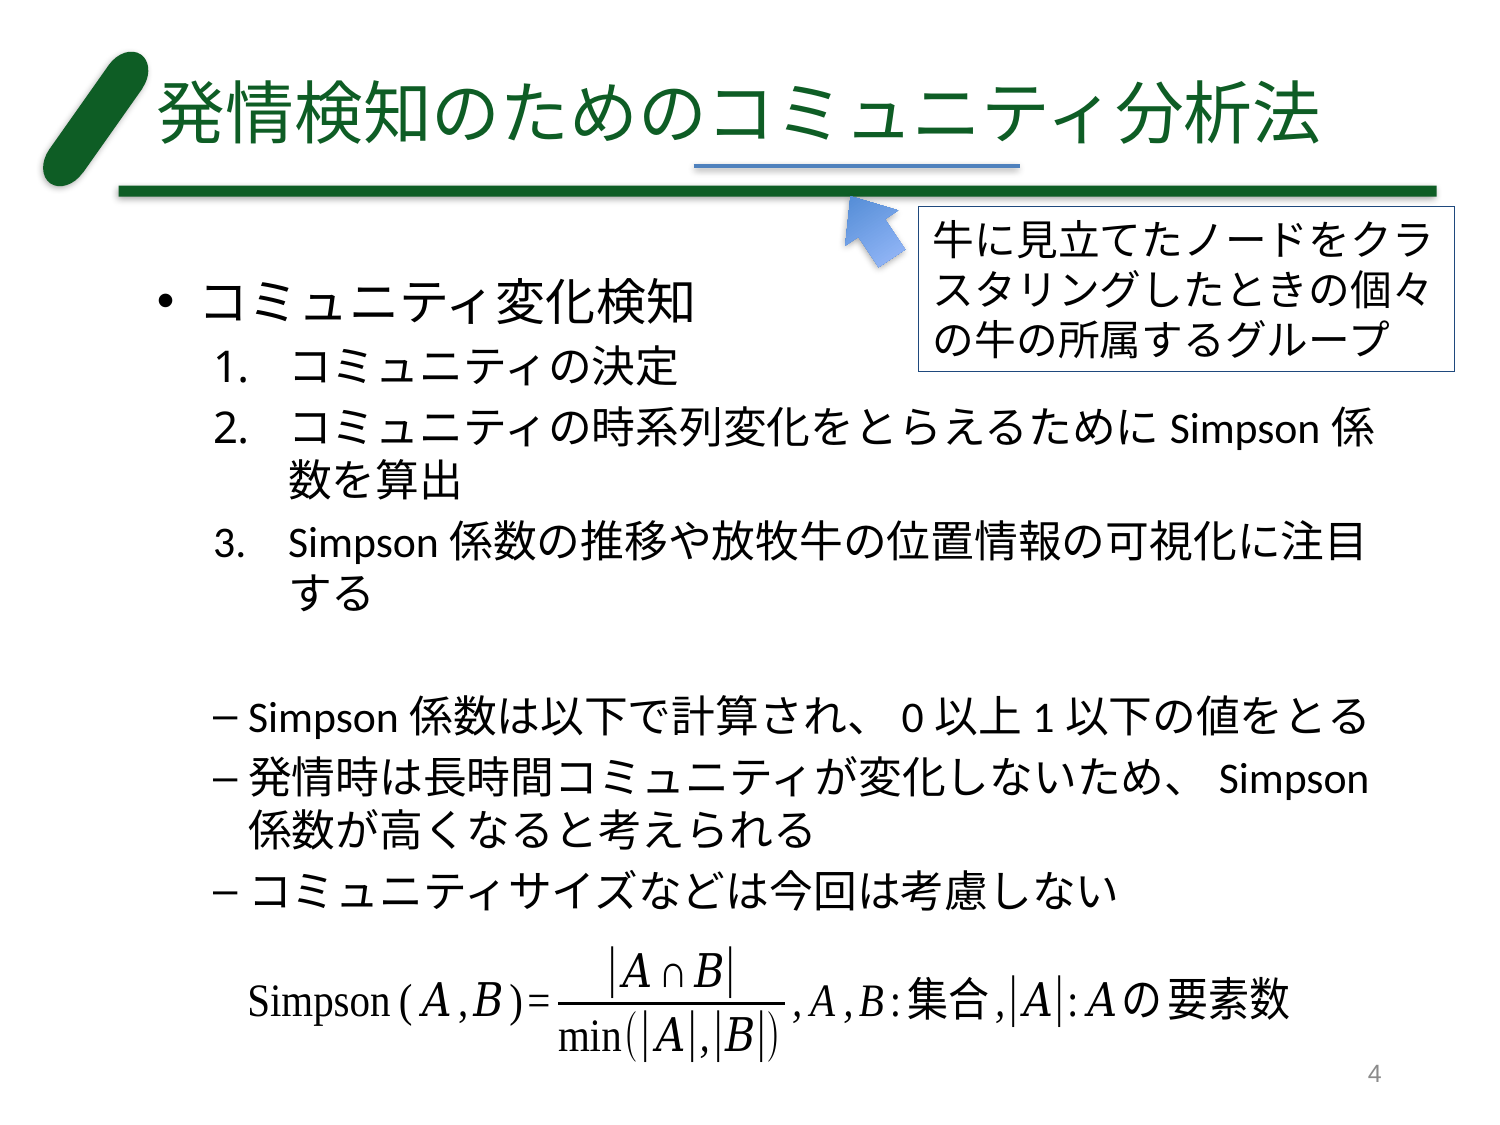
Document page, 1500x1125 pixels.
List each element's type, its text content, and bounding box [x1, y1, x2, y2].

text_box [844, 195, 906, 268]
text_box 牛に見立てたノードをクラスタリングしたときの個々の牛の所属するグループ [918, 206, 1455, 372]
title 発情検知のためのコミュニティ分析法 [142, 62, 1425, 250]
slide_number 4 [1059, 1042, 1397, 1103]
list コミュニティ変化検知 コミュニティの決定 コミュニティの時系列変化をとらえるためにSimpson係数を算出 Simpson係数の推移や放牧牛の位置情報の可視化に注目する Simpson係数は以下で計算され、0以上1以下の値をとる 発情時は長時間コミュニティが変化しないため、Simpson係数が高くなると考えられる コミュニティサイズなどは今回は考慮しない [142, 262, 1397, 1005]
